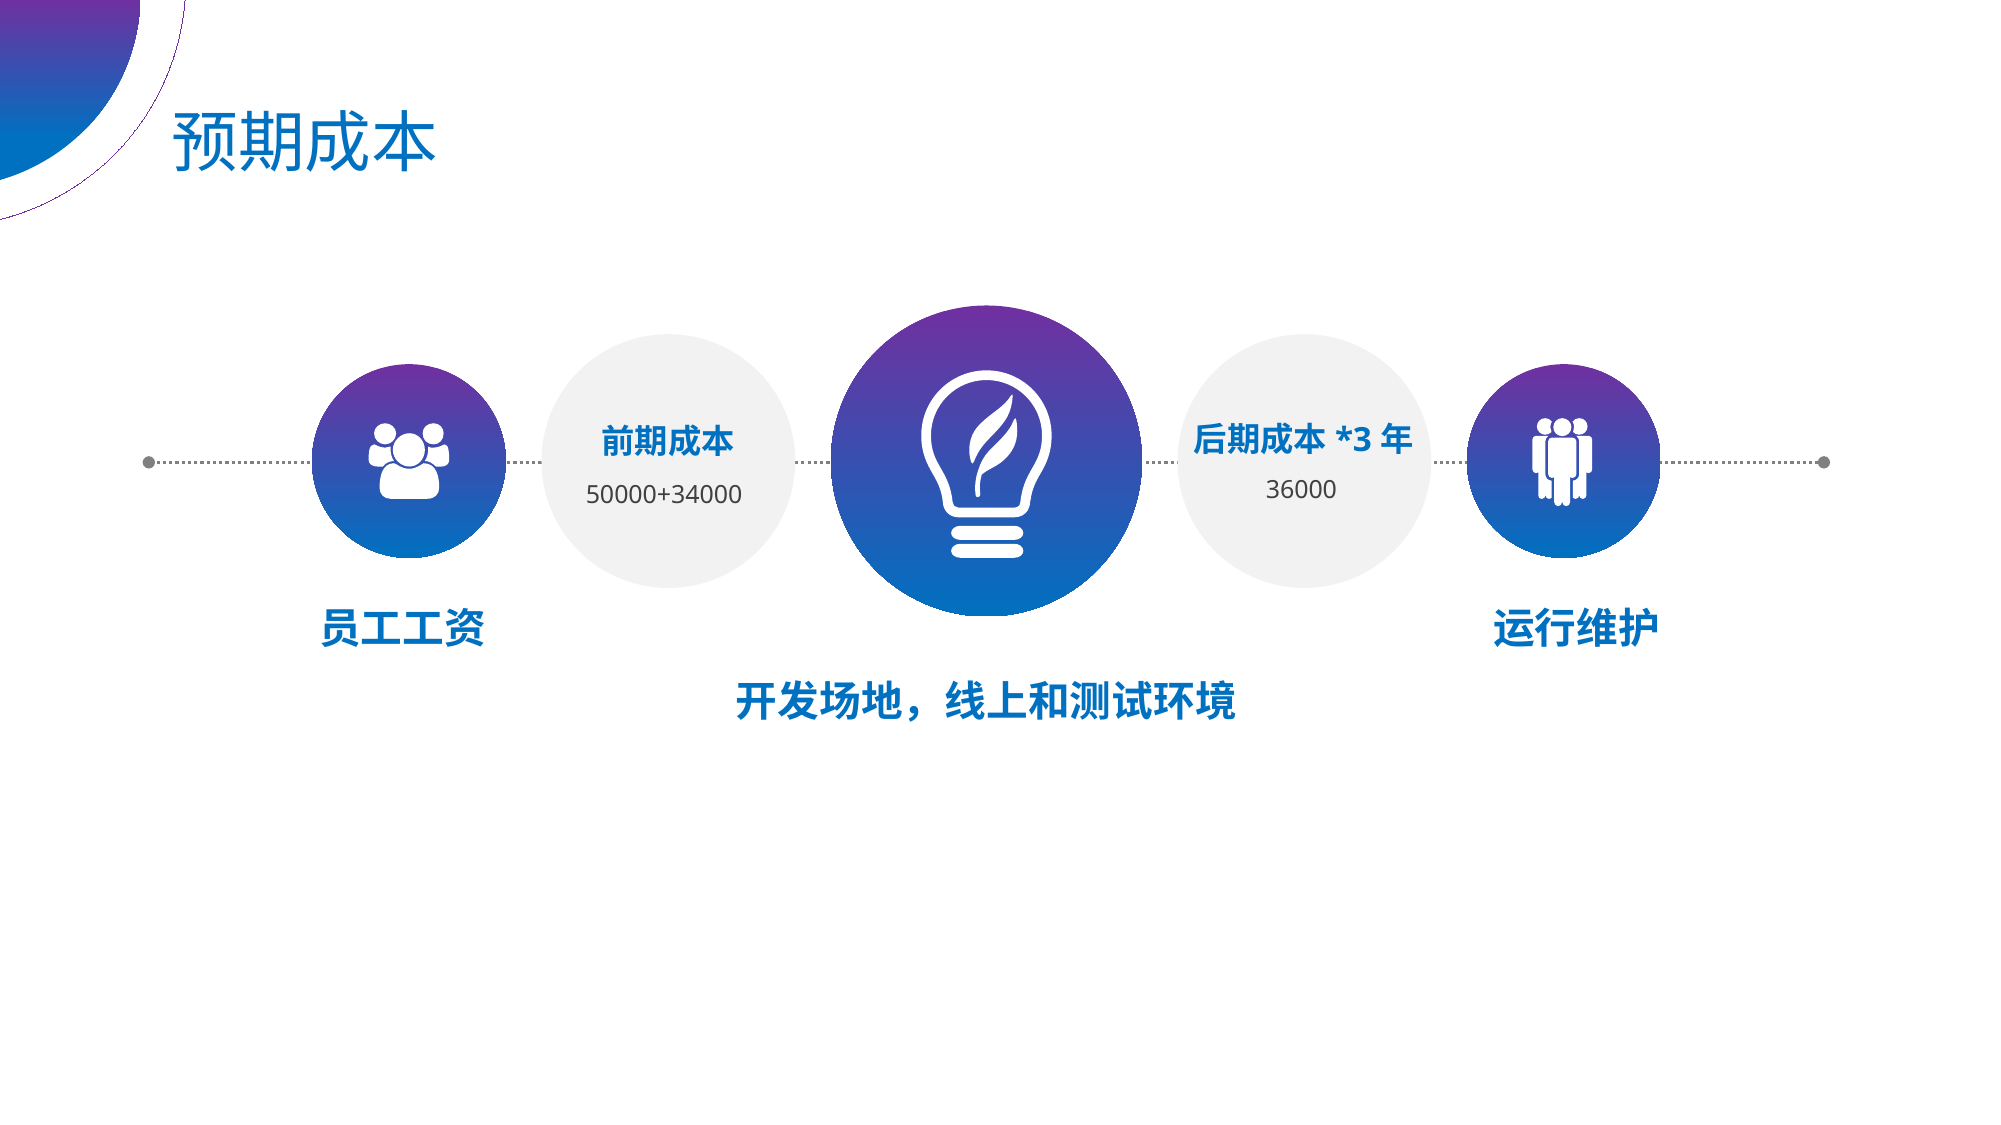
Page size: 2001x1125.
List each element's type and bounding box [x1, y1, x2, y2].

text_box [0, 0, 63, 386]
text_box [148, 305, 1845, 733]
text_box [156, 92, 656, 218]
